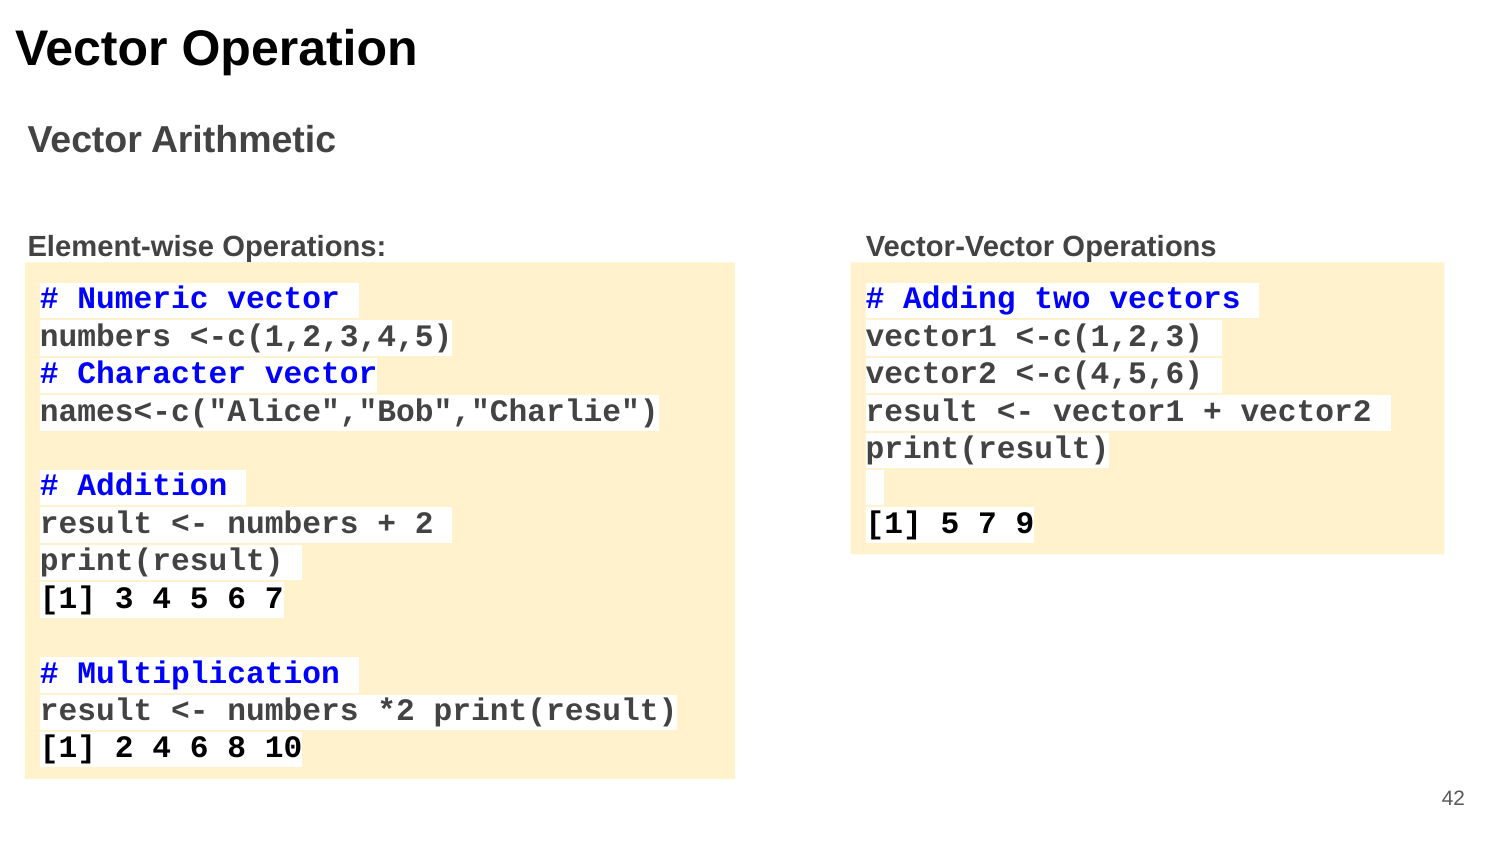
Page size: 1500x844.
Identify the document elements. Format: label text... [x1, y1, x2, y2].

text_box # Numeric vector numbers <-c(1,2,3,4,5) # Character vector names<-c("Alice","Bob","Charlie") # Addition result <- numbers + 2 print(result) [1] 3 4 5 6 7 # Multiplication result <- numbers *2 print(result) [1] 2 4 6 8 10 [24, 262, 736, 780]
text_box Vector Arithmetic [12, 99, 505, 175]
text_box Element-wise Operations: [12, 212, 505, 278]
text_box # Adding two vectors vector1 <-c(1,2,3) vector2 <-c(4,5,6) result <- vector1 + vector2 print(result) [1] 5 7 9 [850, 262, 1445, 555]
text_box Vector Operation [0, 0, 493, 90]
text_box Vector-Vector Operations [850, 212, 1343, 278]
slide_number ‹#› [1389, 764, 1480, 830]
